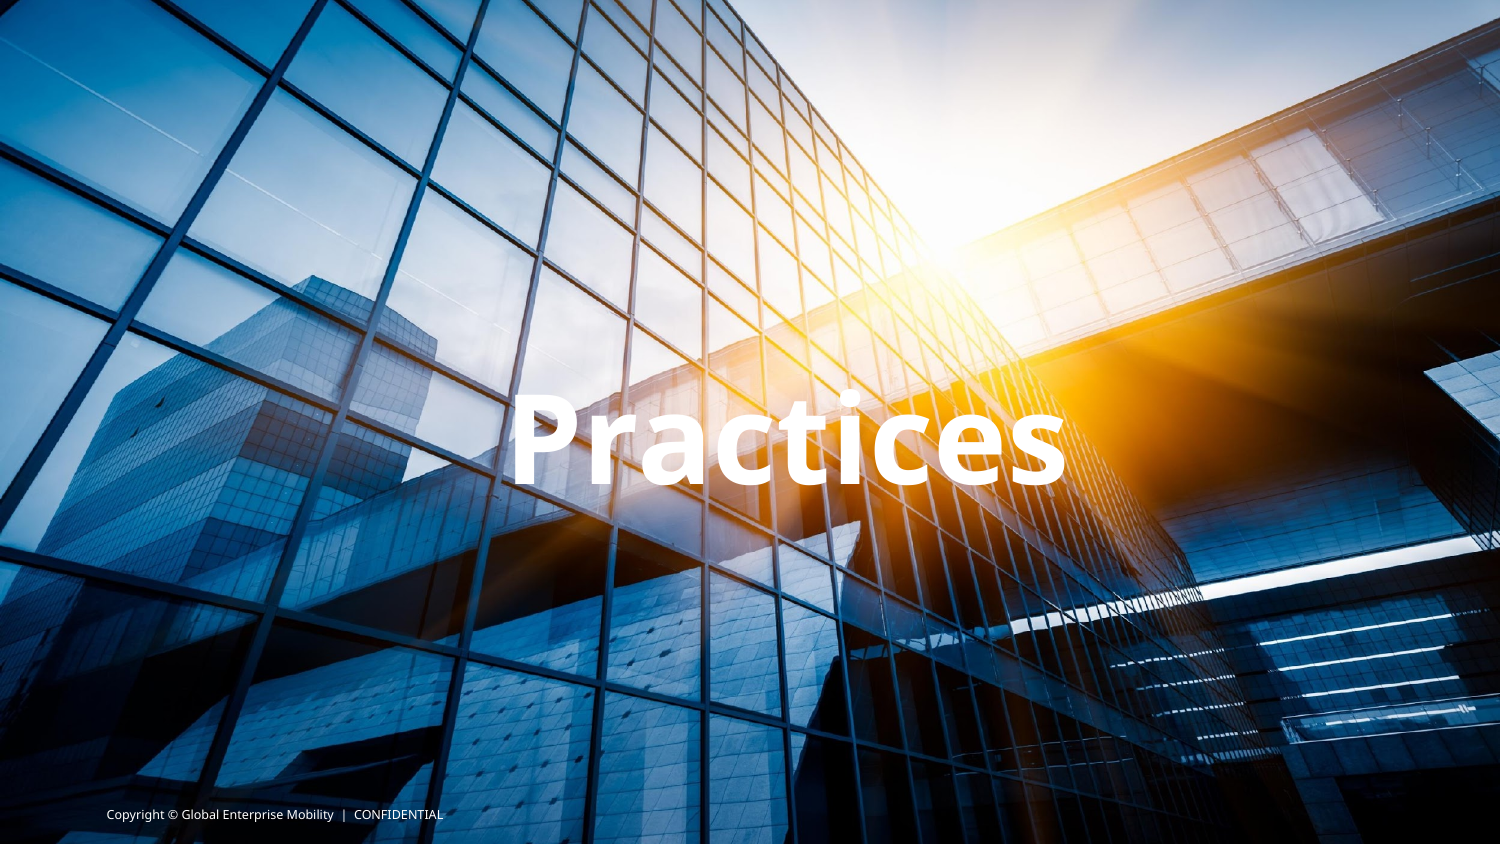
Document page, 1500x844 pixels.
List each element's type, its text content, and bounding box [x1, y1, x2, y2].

list Practices [409, 369, 1165, 520]
picture [0, 0, 1500, 844]
